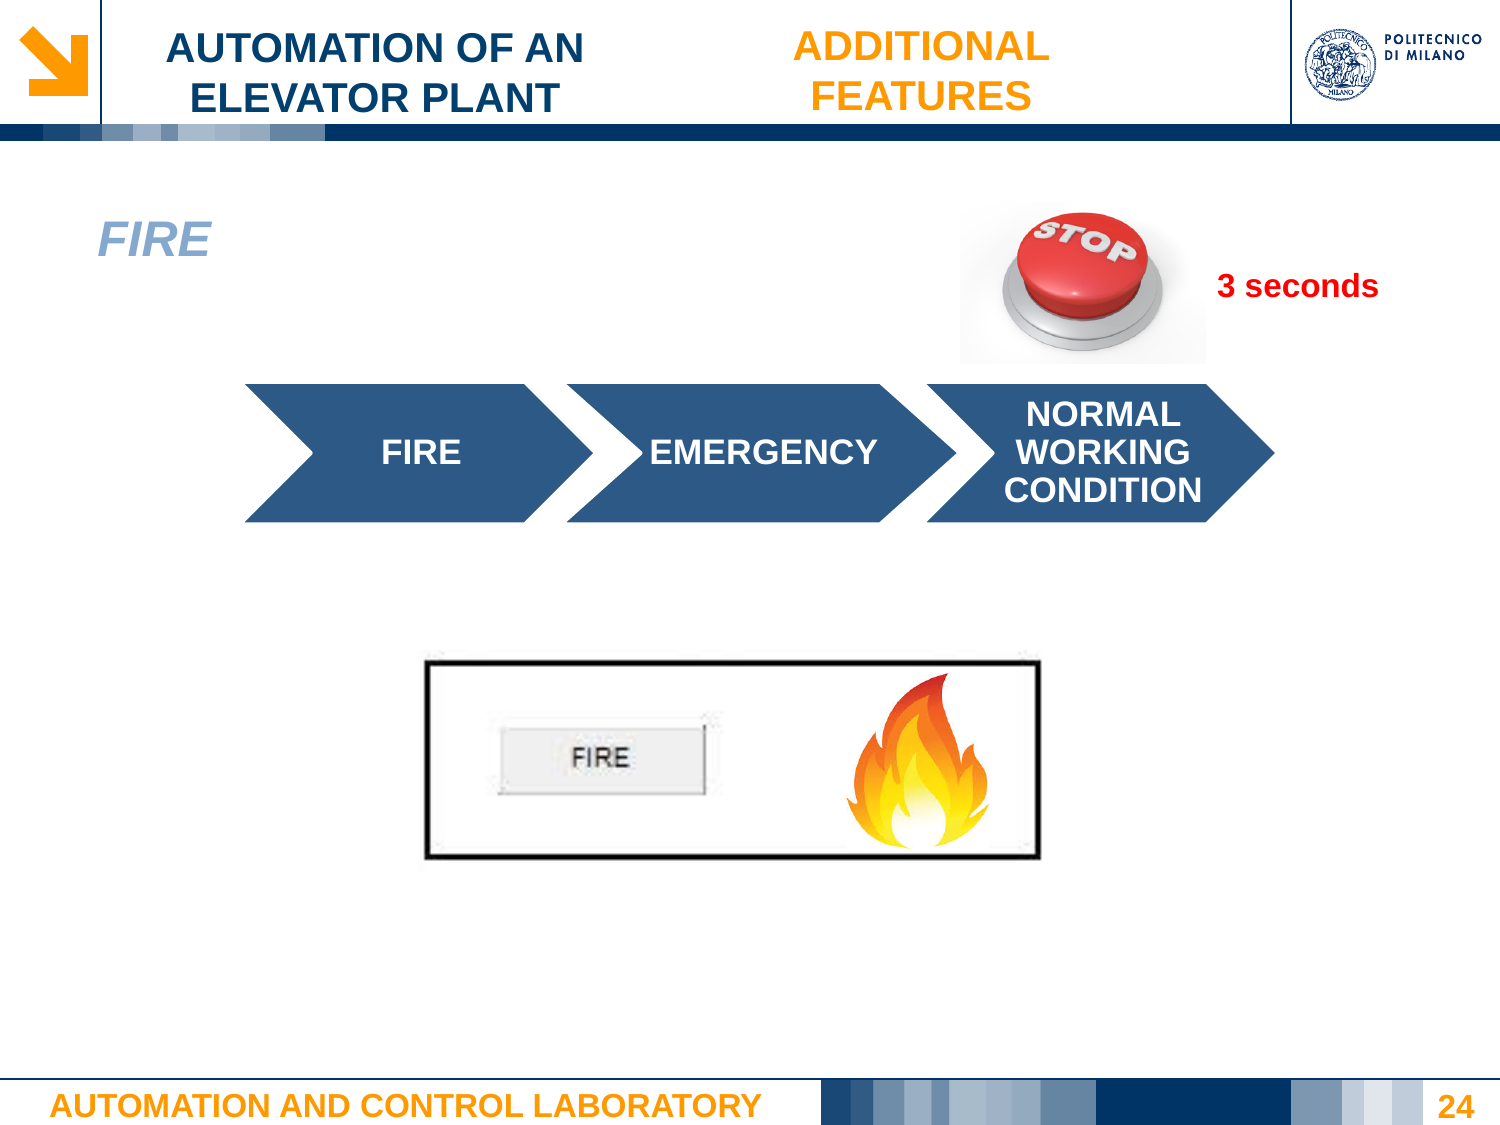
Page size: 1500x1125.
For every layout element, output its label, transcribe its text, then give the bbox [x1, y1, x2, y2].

text_box FIRE [82, 138, 1264, 274]
text_box ADDITIONAL FEATURES [673, 11, 1170, 138]
text_box 24 [1437, 1084, 1500, 1125]
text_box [959, 201, 1390, 364]
text_box EMERGENCY [558, 379, 963, 527]
text_box FIRE [237, 379, 599, 527]
picture [417, 649, 1053, 873]
text_box NORMAL WORKING CONDITION [919, 379, 1281, 527]
picture [0, 1078, 1500, 1125]
picture [0, 0, 1500, 141]
text_box AUTOMATION OF AN ELEVATOR PLANT [123, 21, 626, 118]
